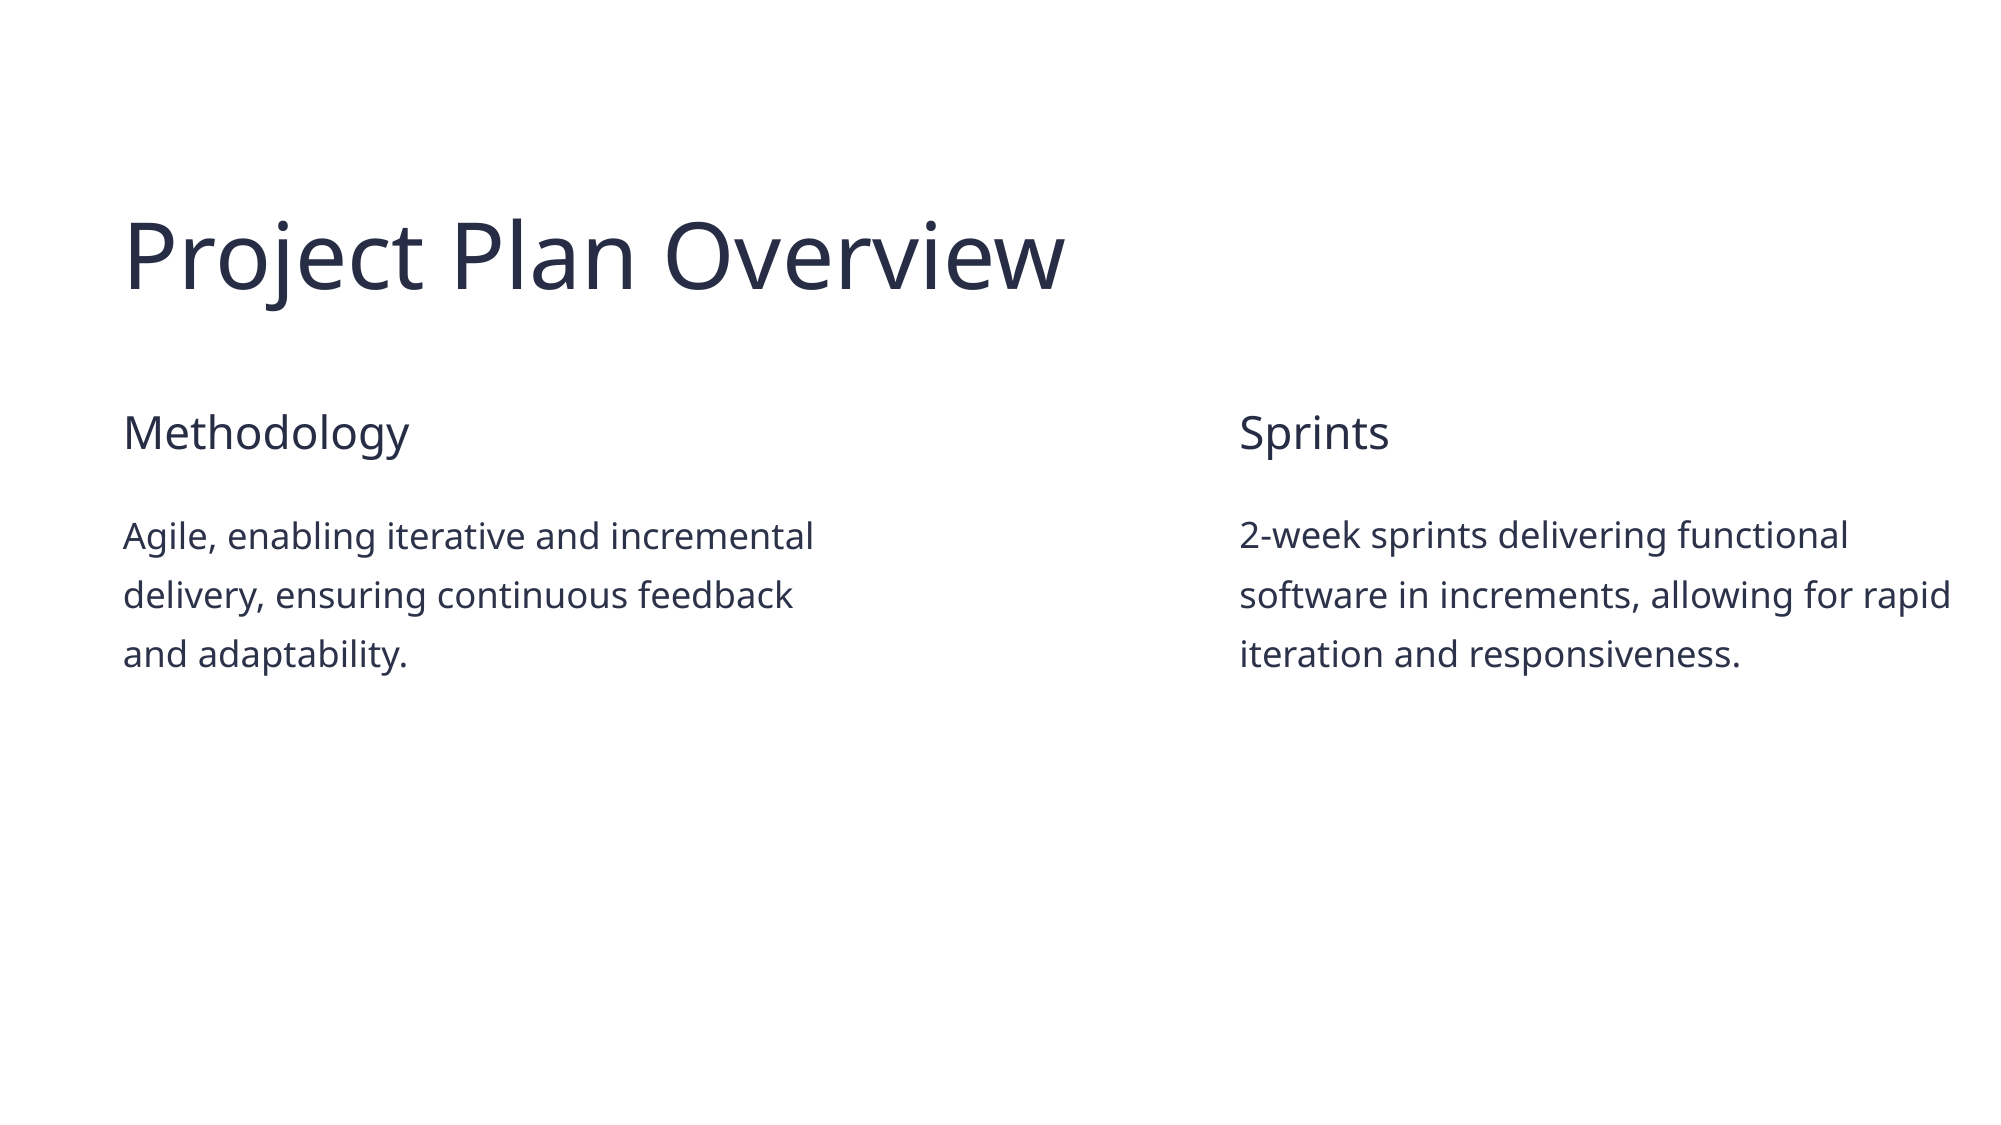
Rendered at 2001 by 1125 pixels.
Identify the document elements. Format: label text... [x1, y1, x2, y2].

text_box Agile, enabling iterative and incremental delivery, ensuring continuous feedback and adaptability. [122, 497, 862, 701]
text_box 2-week sprints delivering functional software in increments, allowing for rapid iteration and responsiveness. [1239, 496, 1978, 803]
text_box Project Plan Overview [122, 192, 1090, 330]
text_box Sprints [1239, 401, 1575, 496]
text_box Methodology [122, 401, 459, 497]
